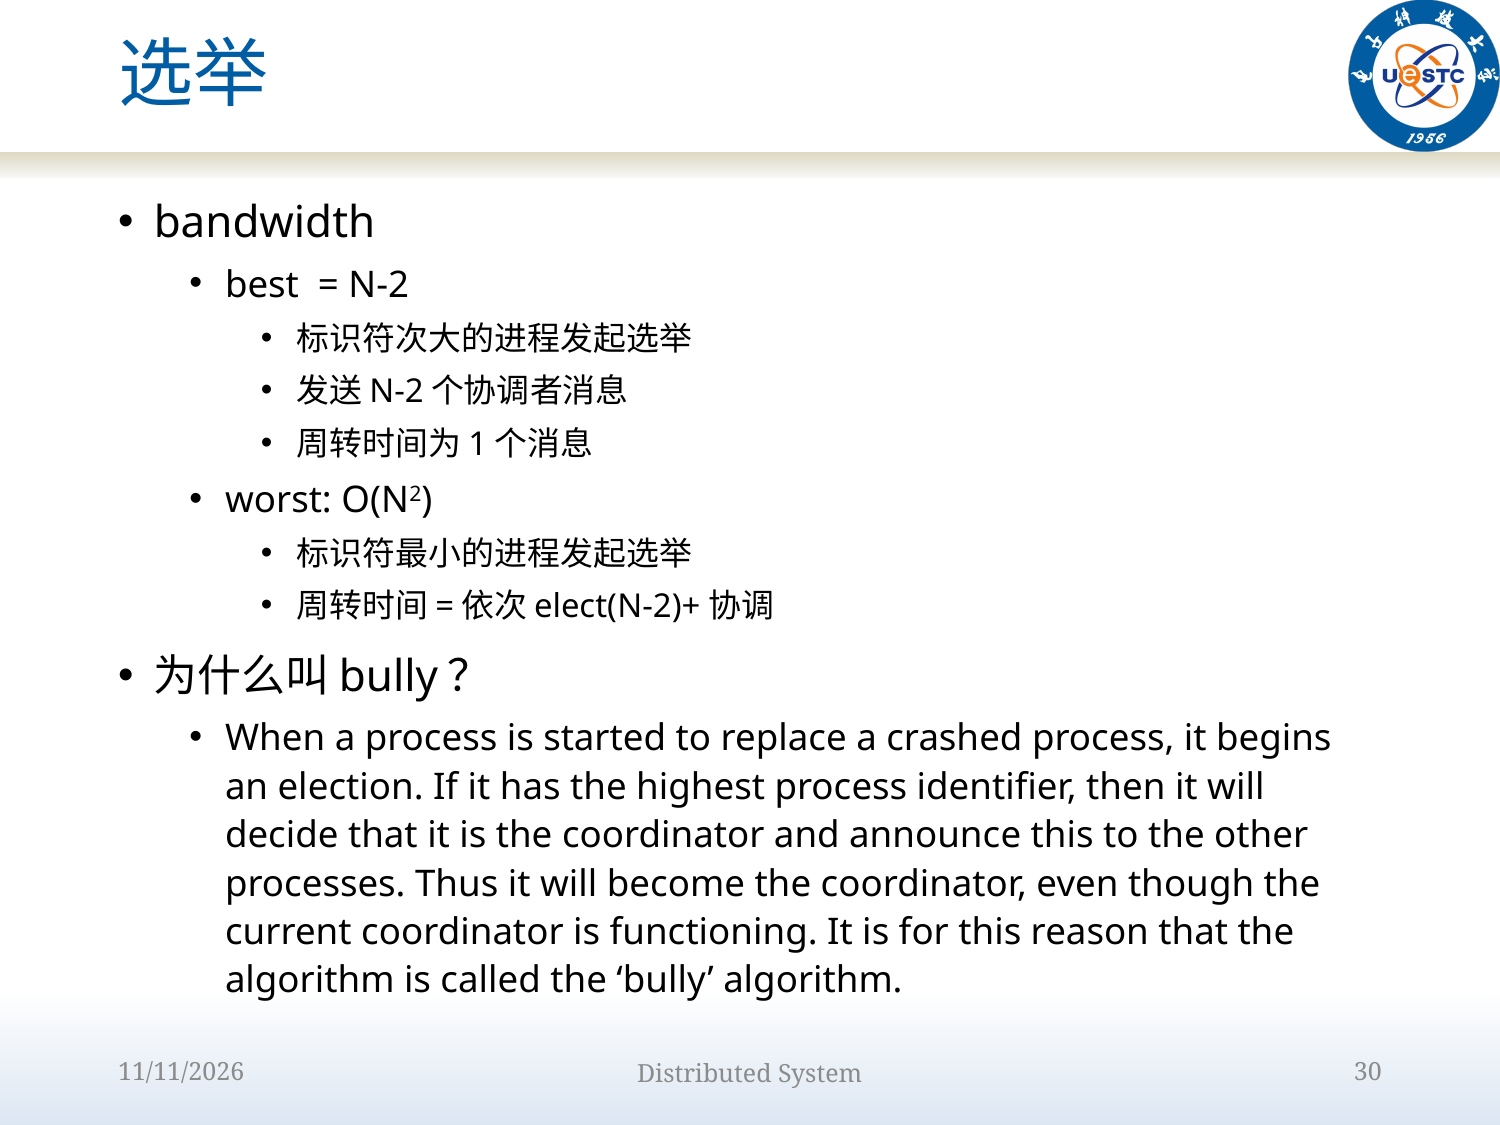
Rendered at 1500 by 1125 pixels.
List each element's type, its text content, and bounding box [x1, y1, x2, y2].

list bandwidth best = N-2 标识符次大的进程发起选举 发送N-2个协调者消息 周转时间为1个消息 worst: O(N2) 标识符最小的进程发起选举 周转时间=依次elect(N-2)+协调者消息(1) 为什么叫bully？ When a process is started to replace a crashed process, it begins an election. If it has the highest process identifier, then it will decide that it is the coordinator and announce this to the other processes. Thus it will become the coordinator, even though the current coordinator is functioning. It is for this reason that the algorithm is called the ‘bully’ algorithm. [103, 181, 1397, 1014]
footer Distributed System [414, 1042, 1085, 1103]
title 选举 [103, 0, 1348, 153]
picture [1348, 0, 1500, 152]
slide_number 30 [1085, 1042, 1397, 1103]
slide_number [103, 1042, 414, 1103]
